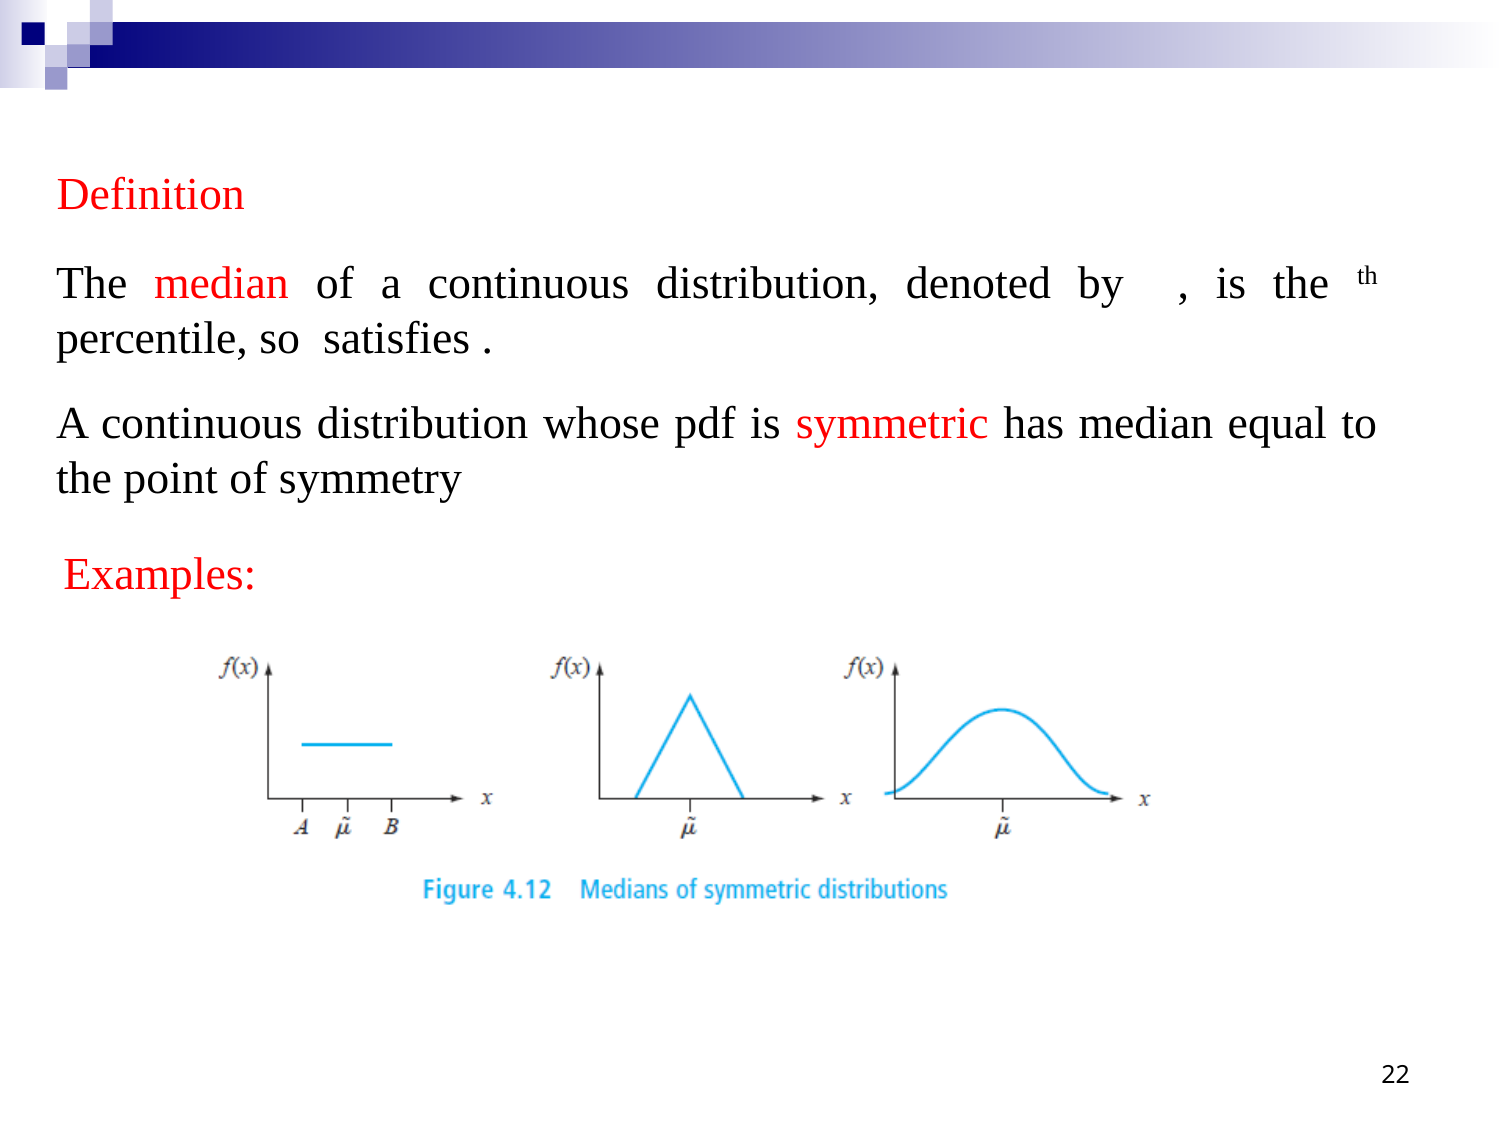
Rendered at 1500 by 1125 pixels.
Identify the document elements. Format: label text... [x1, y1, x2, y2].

text_box Examples: [48, 536, 317, 606]
picture [179, 621, 1232, 919]
text_box Definition [41, 156, 364, 227]
slide_number 22 [1074, 1024, 1426, 1101]
